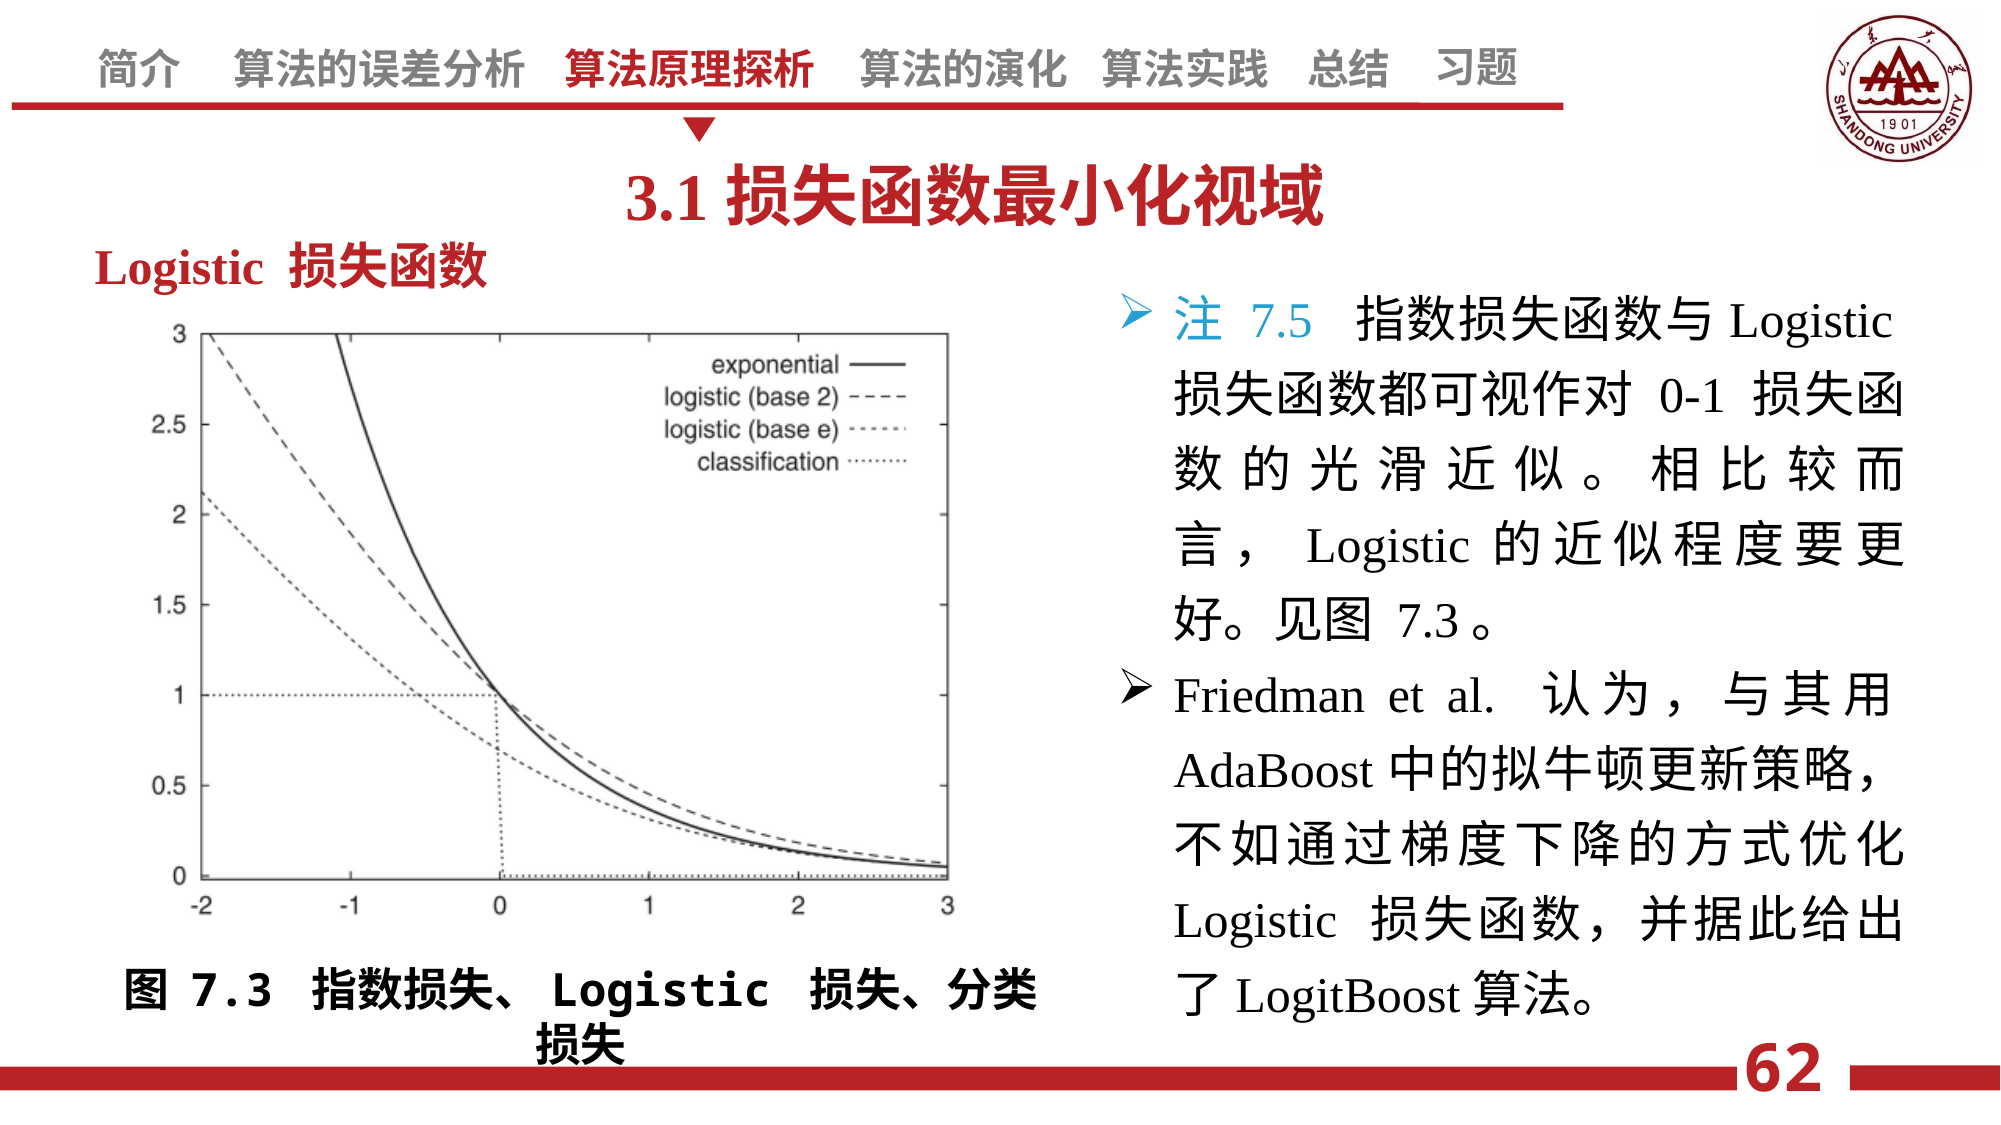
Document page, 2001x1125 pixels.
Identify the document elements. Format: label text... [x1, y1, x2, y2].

text_box 注 7.5 指数损失函数与Logistic损失函数都可视作对 0-1 损失函数的光滑近似。相比较而言，Logistic的近似程度要更好。见图 7.3。 Friedman et al. 认为，与其用AdaBoost中的拟牛顿更新策略，不如通过梯度下降的方式优化 Logistic 损失函数，并据此给出了LogitBoost算法。 [1102, 265, 1921, 1030]
text_box 图 7.3 指数损失、Logistic 损失、分类损失 [91, 953, 1071, 1079]
text_box 3.1损失函数最小化视域 [598, 146, 1601, 242]
text_box Logistic 损失函数 [79, 226, 1083, 302]
picture [138, 302, 979, 945]
picture [1820, 9, 1977, 167]
